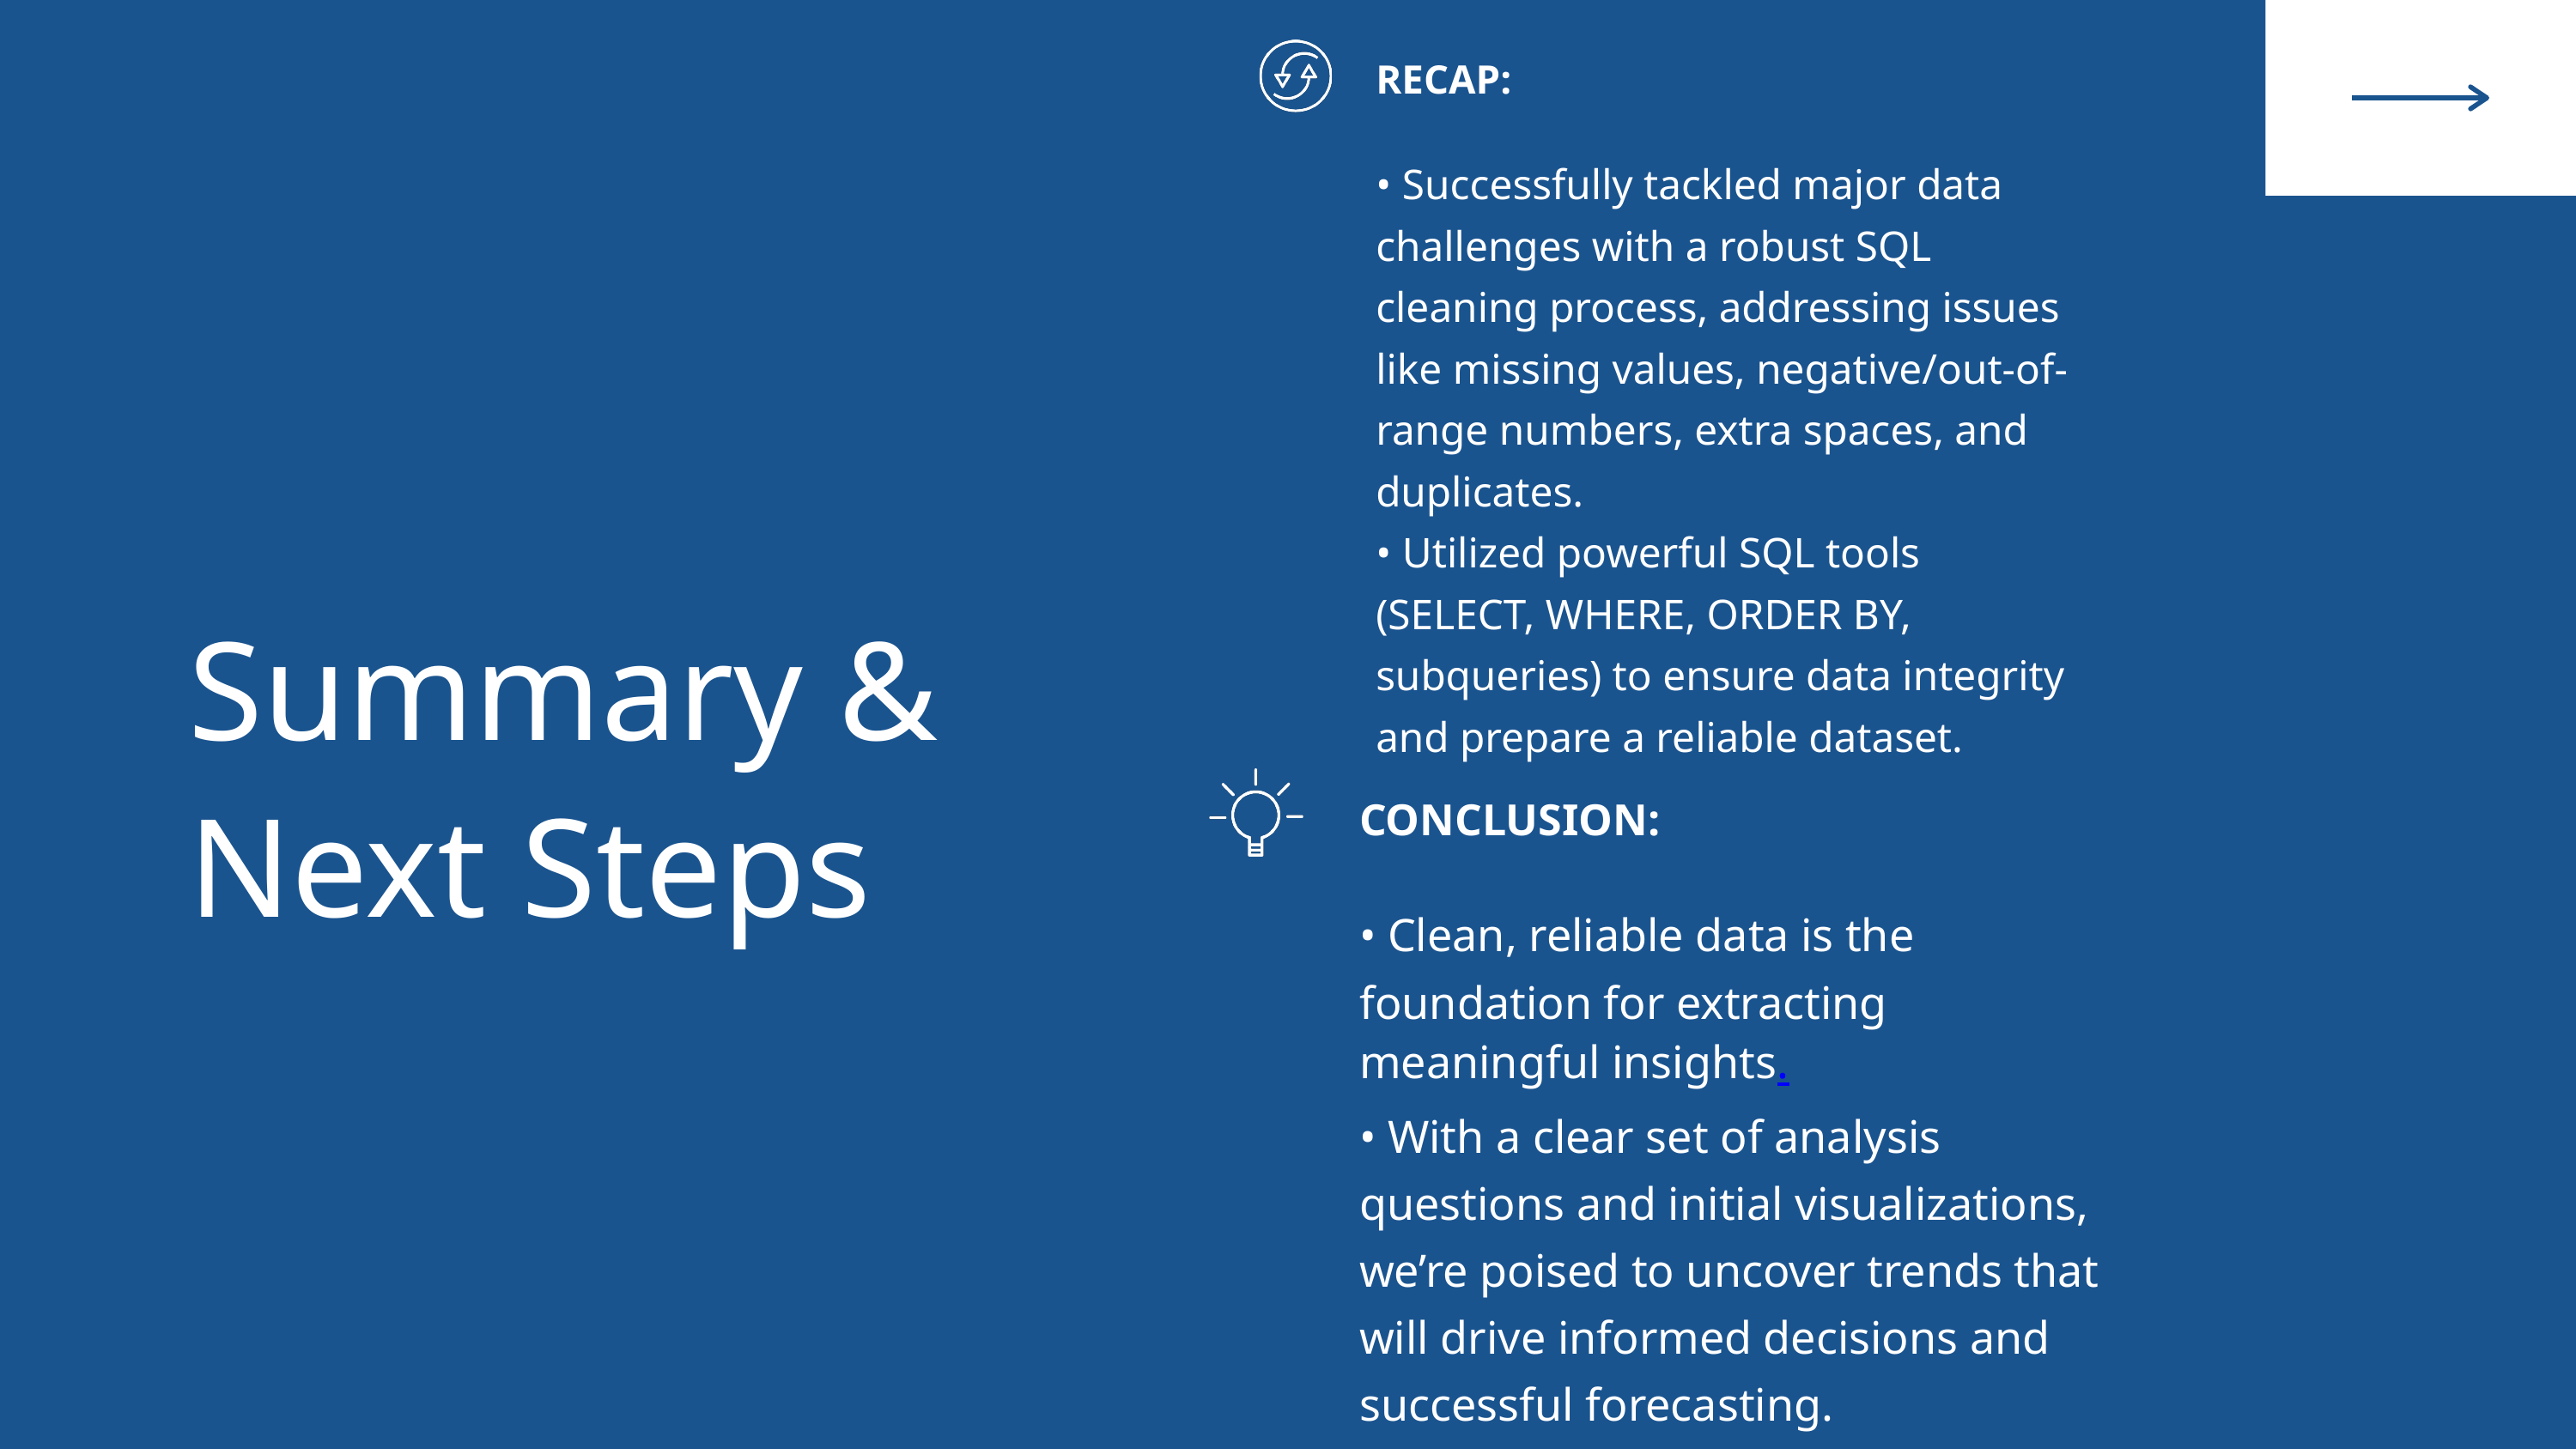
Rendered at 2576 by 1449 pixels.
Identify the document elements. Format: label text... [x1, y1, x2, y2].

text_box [1209, 768, 2121, 1415]
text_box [2351, 84, 2490, 112]
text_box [1259, 39, 2070, 745]
text_box [2265, 0, 2576, 196]
text_box Summary & Next Steps [188, 591, 1100, 944]
